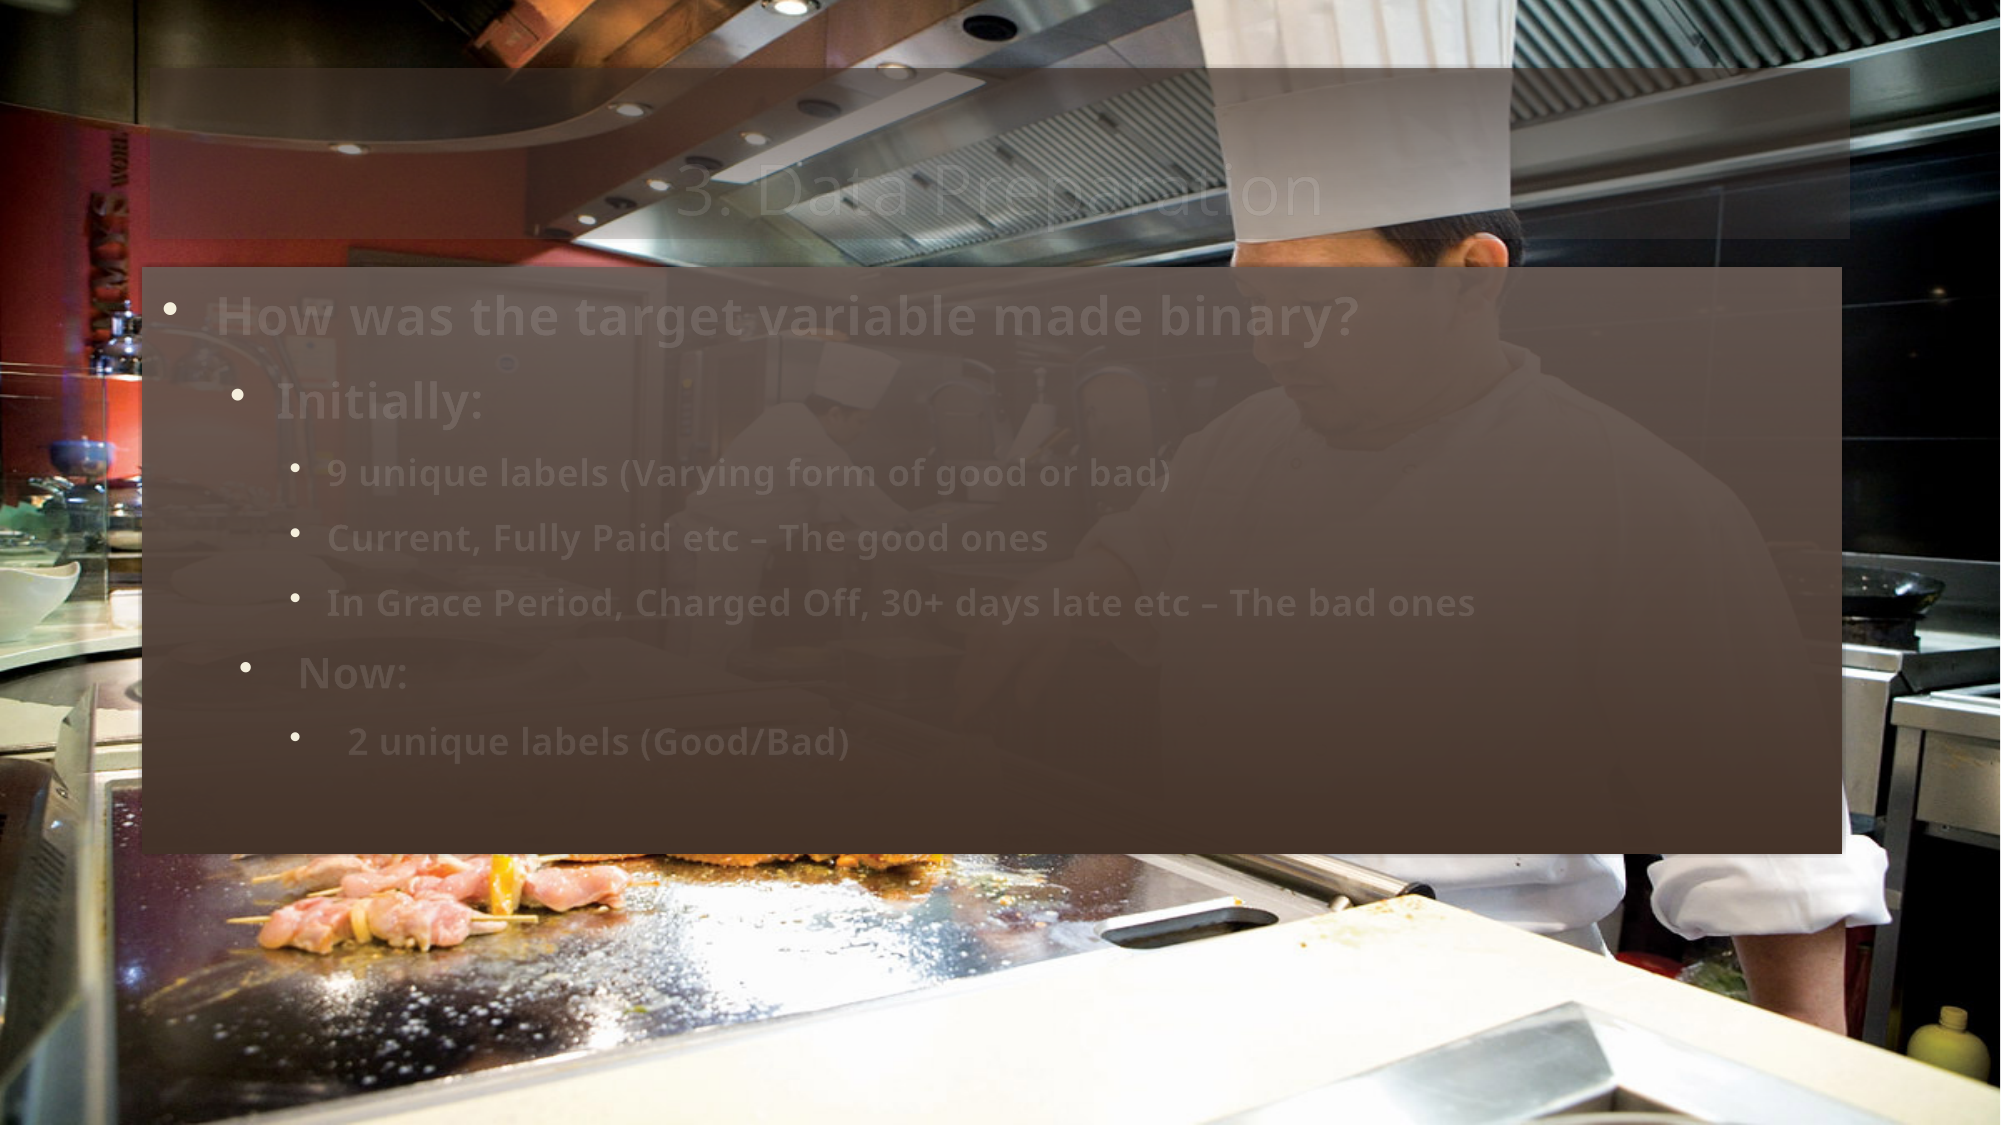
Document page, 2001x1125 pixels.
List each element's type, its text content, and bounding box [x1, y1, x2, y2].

text_box 3. Data Preparation [150, 68, 1850, 239]
picture [0, 0, 2001, 1125]
list How was the target variable made binary? Initially: 9 unique labels (Varying form of good or bad) Current, Fully Paid etc – The good ones In Grace Period, Charged Off, 30+ days late etc – The bad ones Now: 2 unique labels (Good/Bad) [142, 267, 1842, 854]
